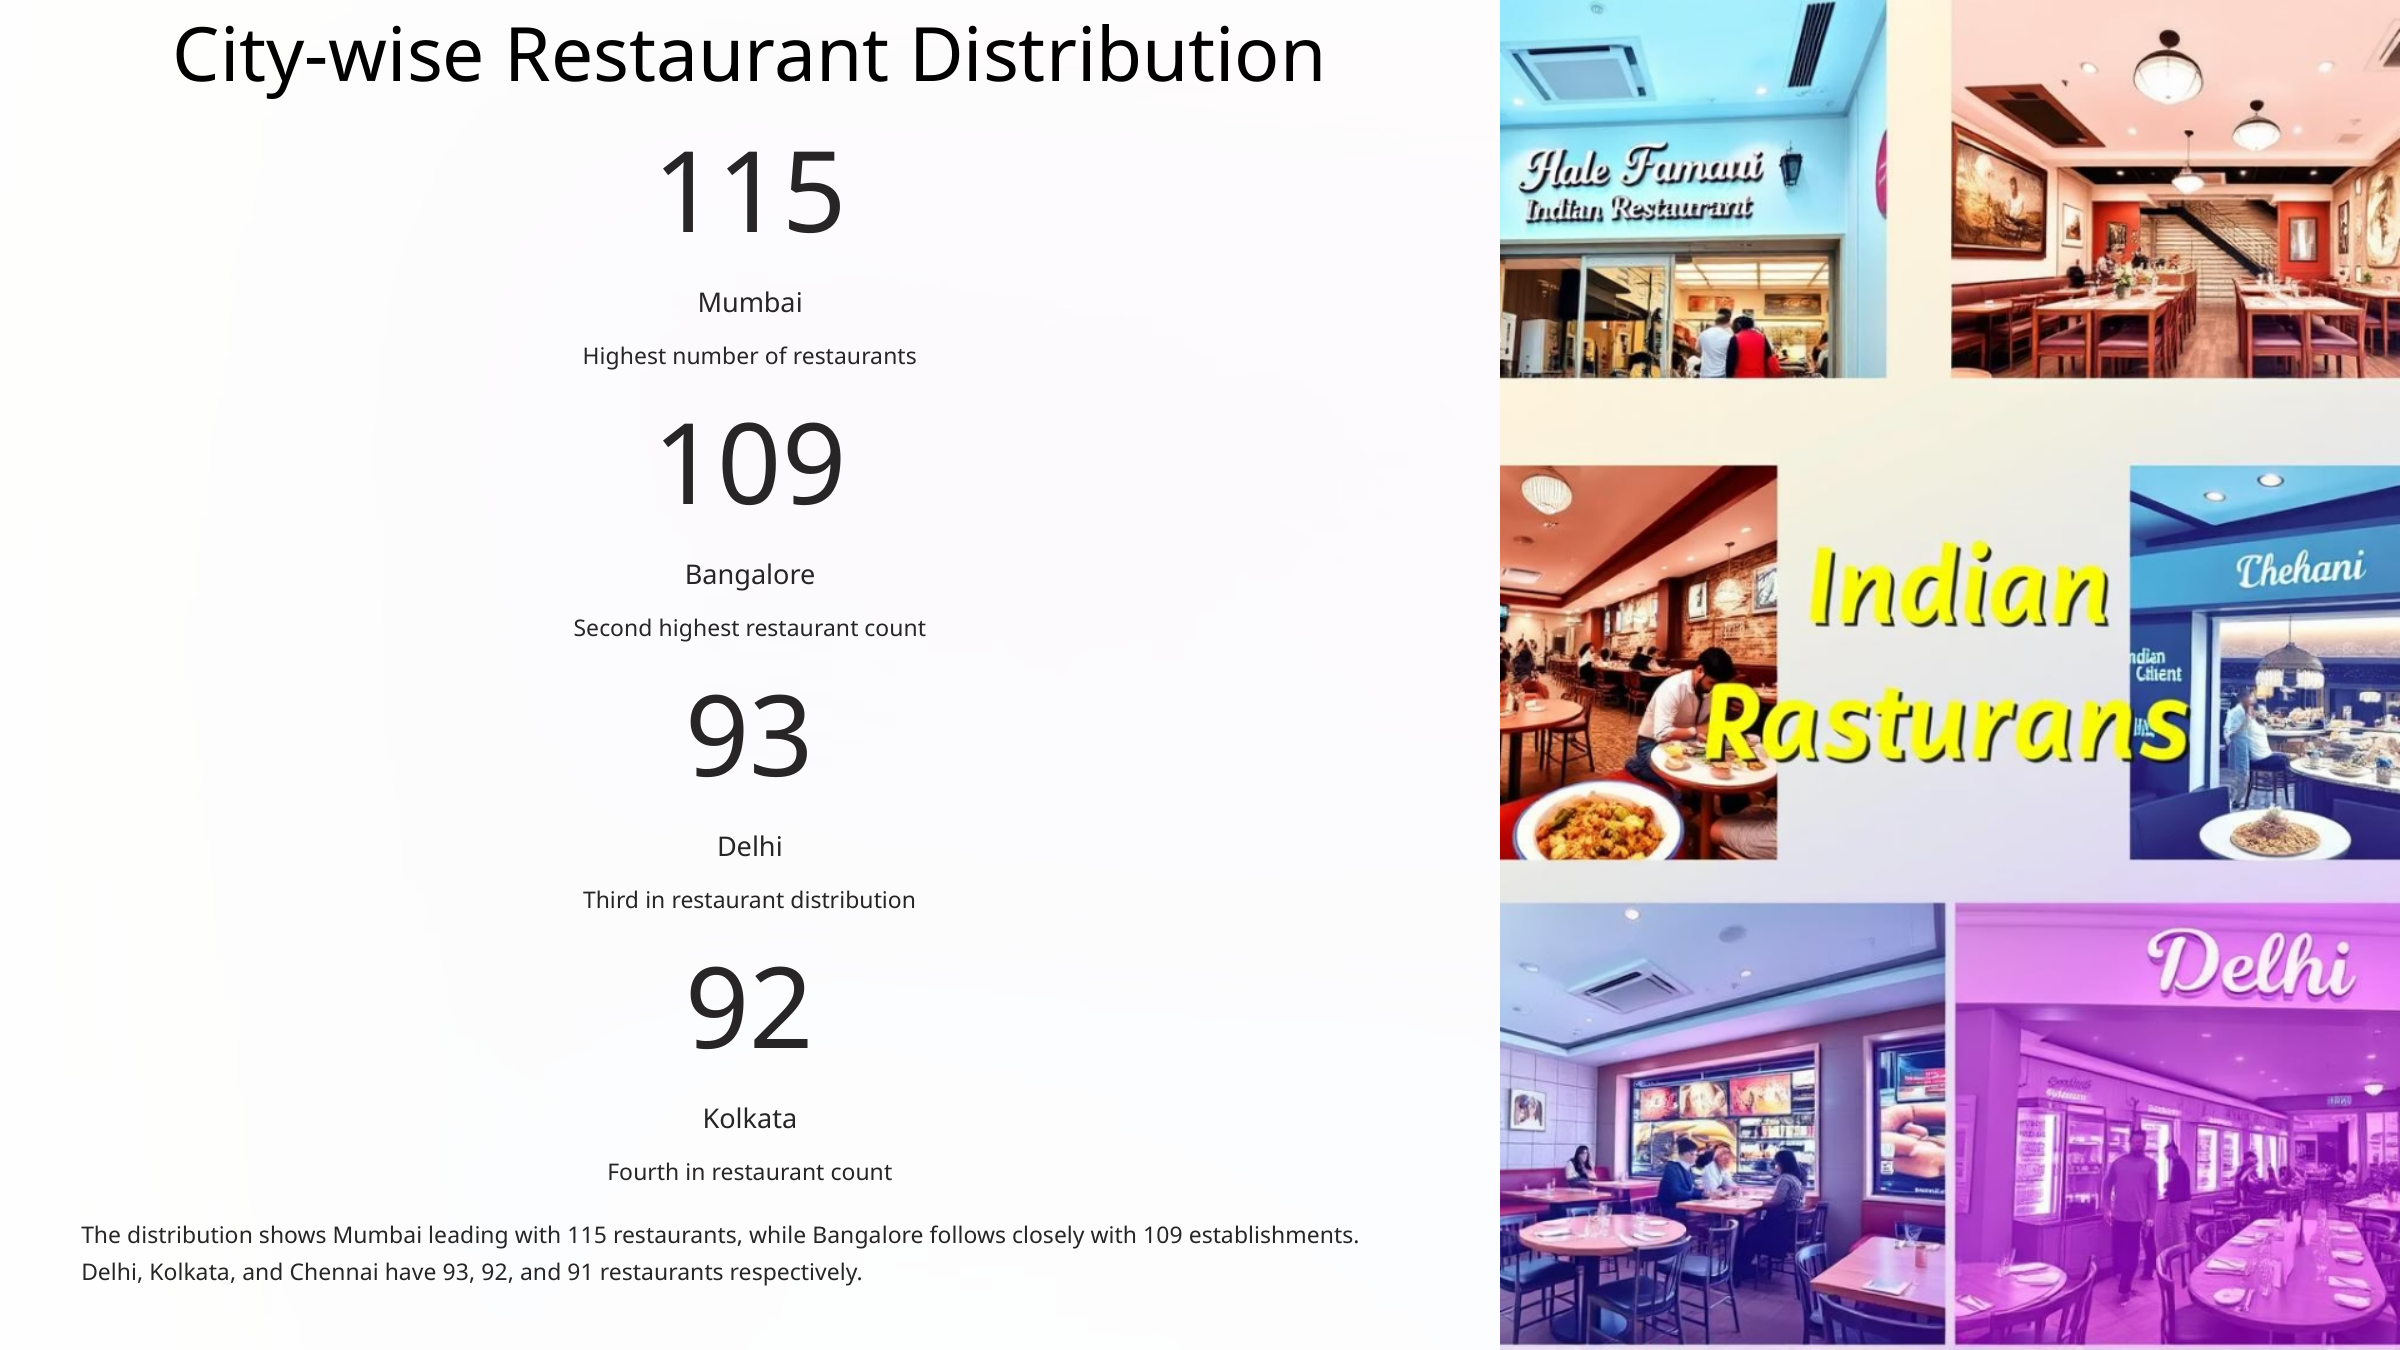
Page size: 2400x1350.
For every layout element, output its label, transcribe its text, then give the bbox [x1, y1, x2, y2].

text_box Delhi [613, 828, 887, 863]
text_box Third in restaurant distribution [81, 876, 1419, 914]
text_box City-wise Restaurant Distribution [338, 29, 1162, 98]
text_box Fourth in restaurant count [81, 1148, 1419, 1186]
text_box Kolkata [613, 1100, 887, 1135]
text_box 92 [81, 994, 1419, 1072]
text_box Mumbai [613, 284, 887, 319]
text_box 115 [81, 178, 1419, 256]
text_box 93 [81, 722, 1419, 800]
picture [1499, 0, 2400, 1350]
text_box The distribution shows Mumbai leading with 115 restaurants, while Bangalore follows closely with 109 establishments. Delhi, Kolkata, and Chennai have 93, 92, and 91 restaurants respectively. [81, 1211, 1419, 1286]
text_box Second highest restaurant count [81, 604, 1419, 642]
text_box Highest number of restaurants [81, 332, 1419, 370]
text_box Bangalore [613, 556, 887, 591]
text_box 109 [81, 450, 1419, 528]
